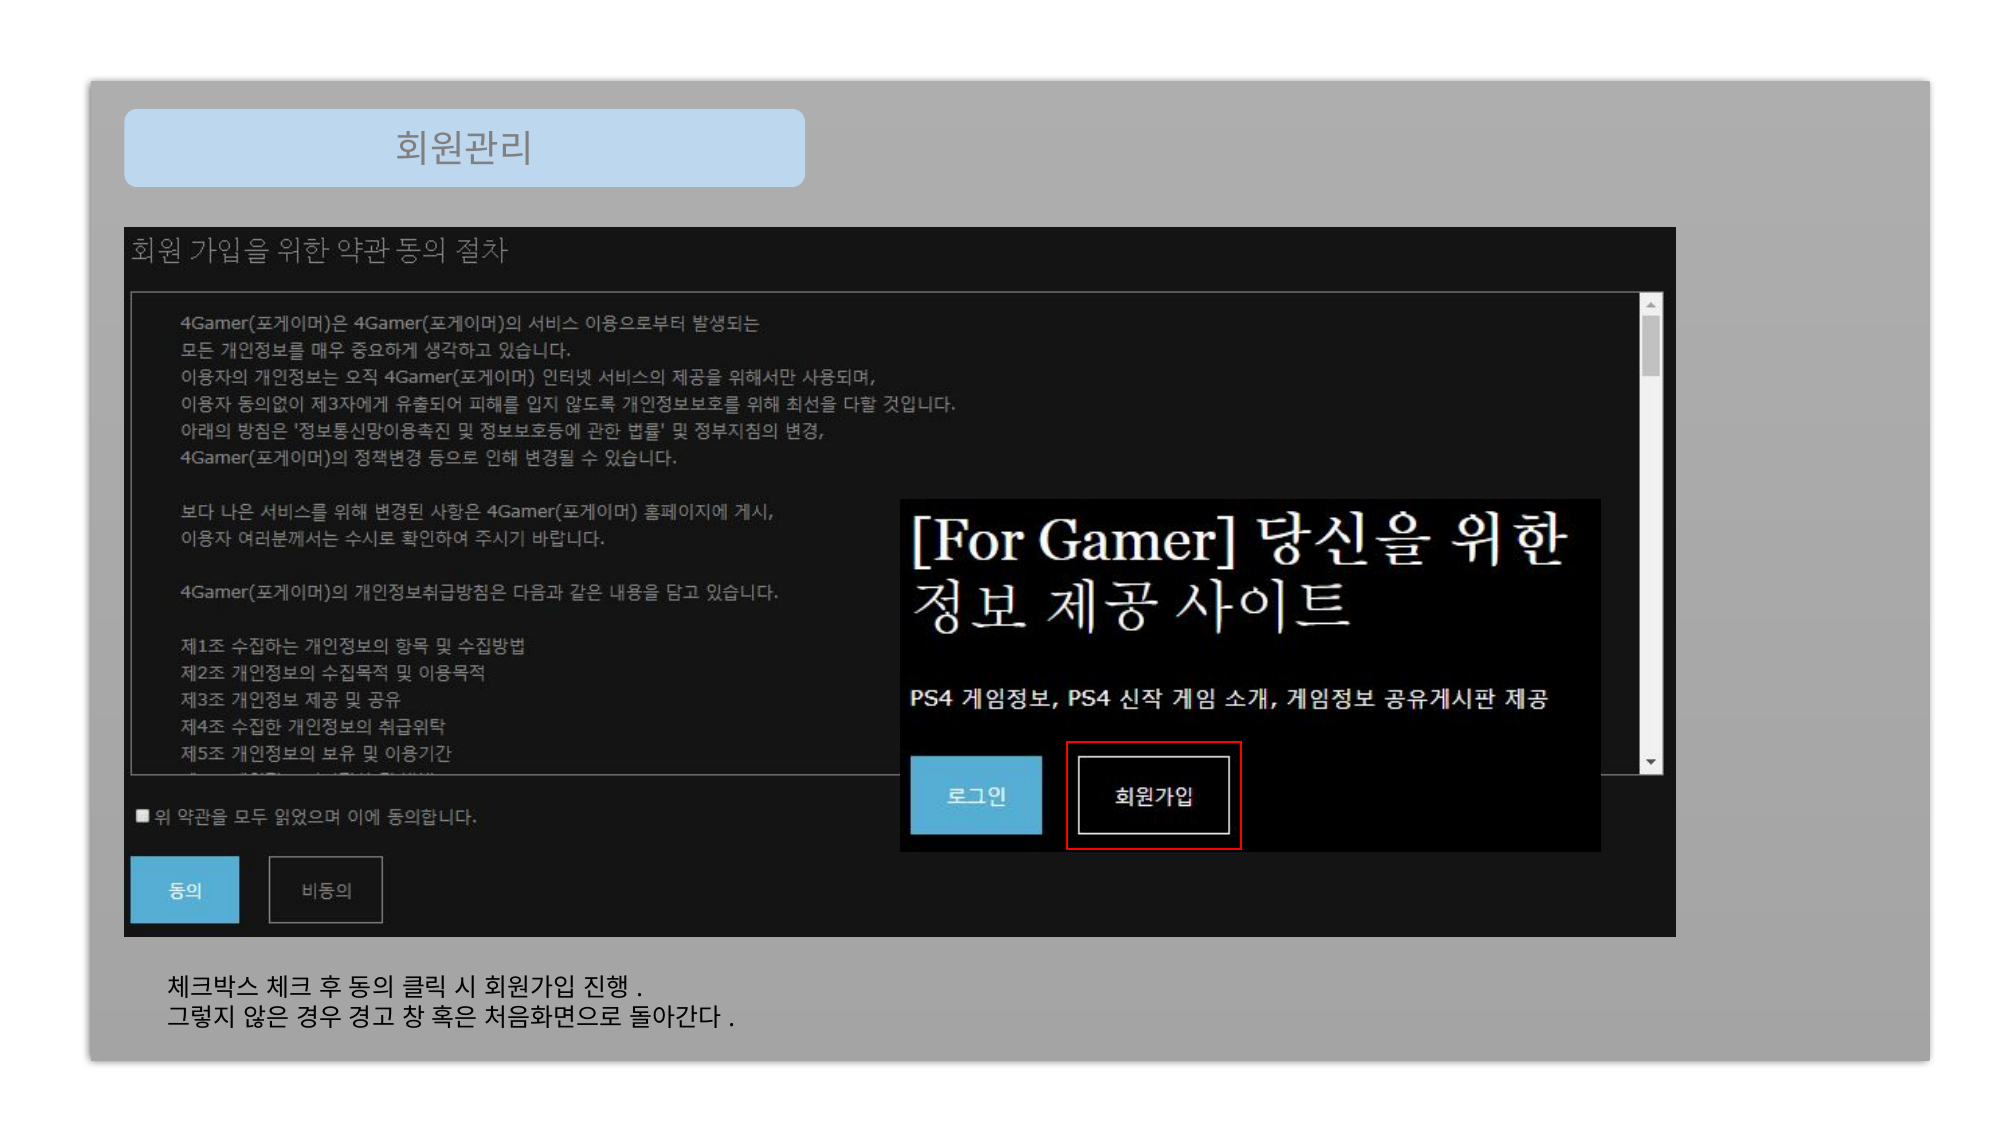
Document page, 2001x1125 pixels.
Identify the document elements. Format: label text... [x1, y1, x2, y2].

text_box 회원관리 [123, 107, 807, 189]
text_box [91, 81, 1930, 1061]
picture [124, 227, 1676, 937]
text_box 체크박스 체크 후 동의 클릭 시 회원가입 진행. 그렇지 않은 경우 경고 창 혹은 처음화면으로 돌아간다. [152, 964, 750, 1040]
